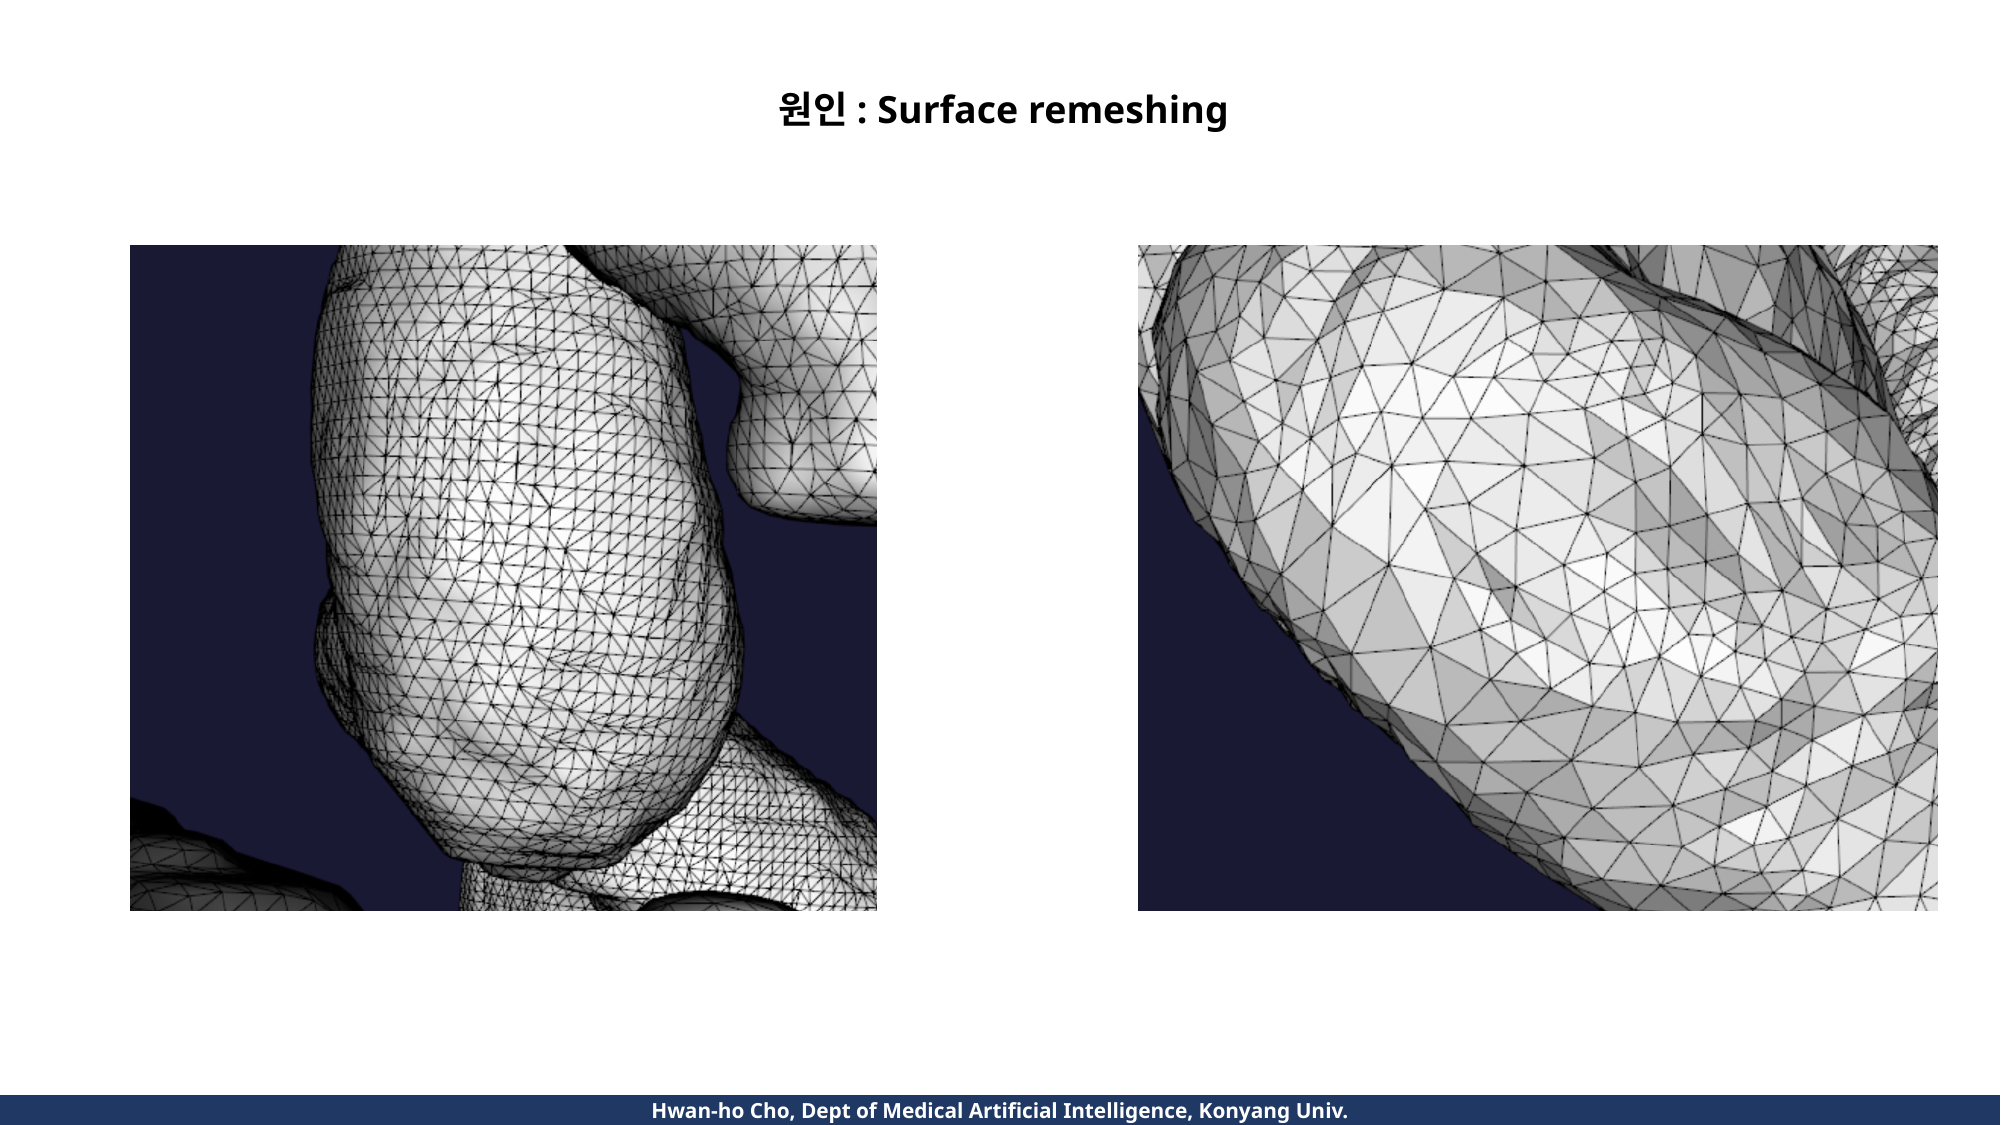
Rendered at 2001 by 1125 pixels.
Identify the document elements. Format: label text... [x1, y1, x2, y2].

text_box Hwan-ho Cho, Dept of Medical Artificial Intelligence, Konyang Univ. [0, 1094, 2000, 1125]
text_box 원인: Surface remeshing [738, 78, 1271, 139]
picture [130, 245, 877, 911]
picture [1138, 245, 1938, 911]
